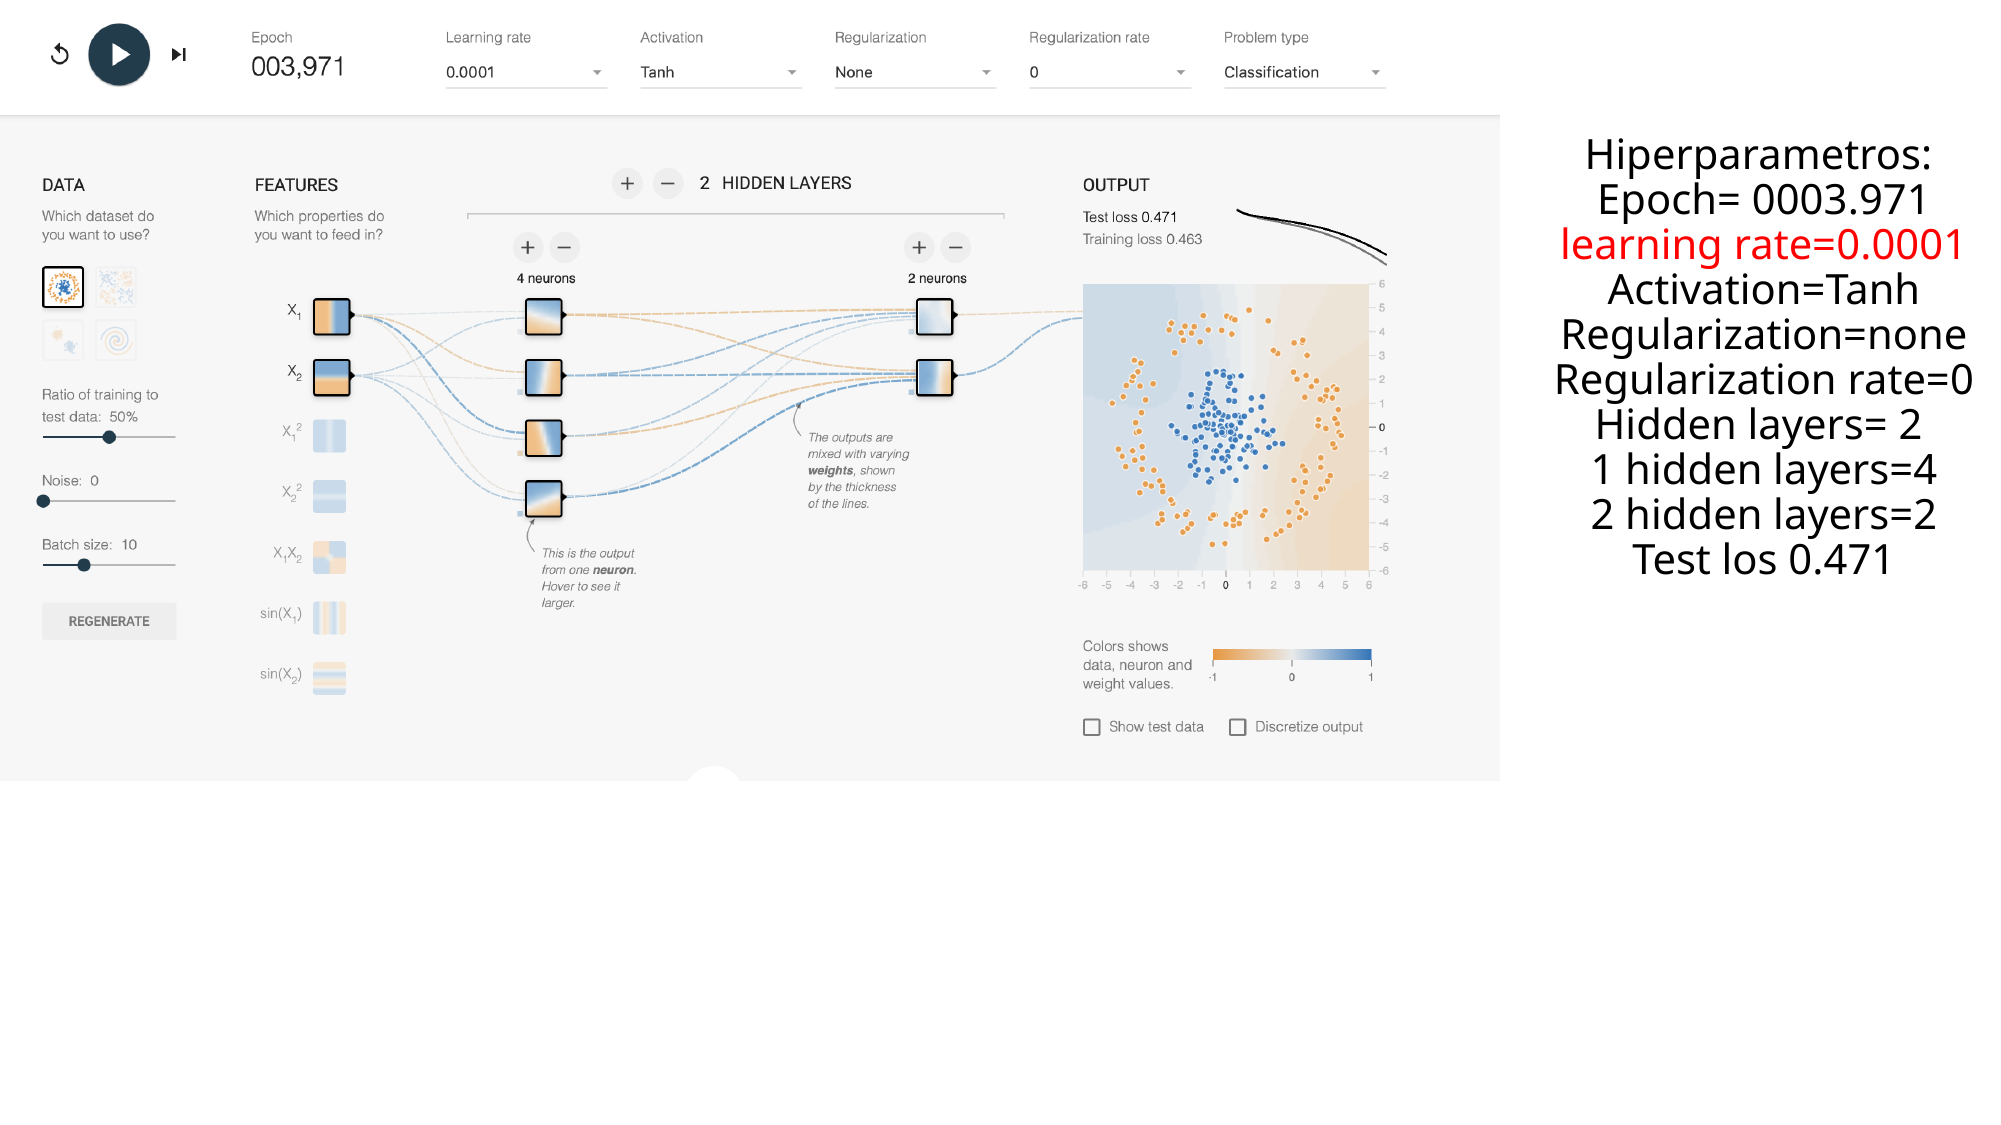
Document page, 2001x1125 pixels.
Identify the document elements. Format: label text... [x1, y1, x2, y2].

picture [0, 0, 1501, 781]
title Hiperparametros: Epoch= 0003.971 learning rate=0.0001 Activation=Tanh Regularization=none Regularization rate=0 Hidden layers= 2 1 hidden layers=4 2 hidden layers=2 Test los 0.471 [1513, 188, 2000, 591]
